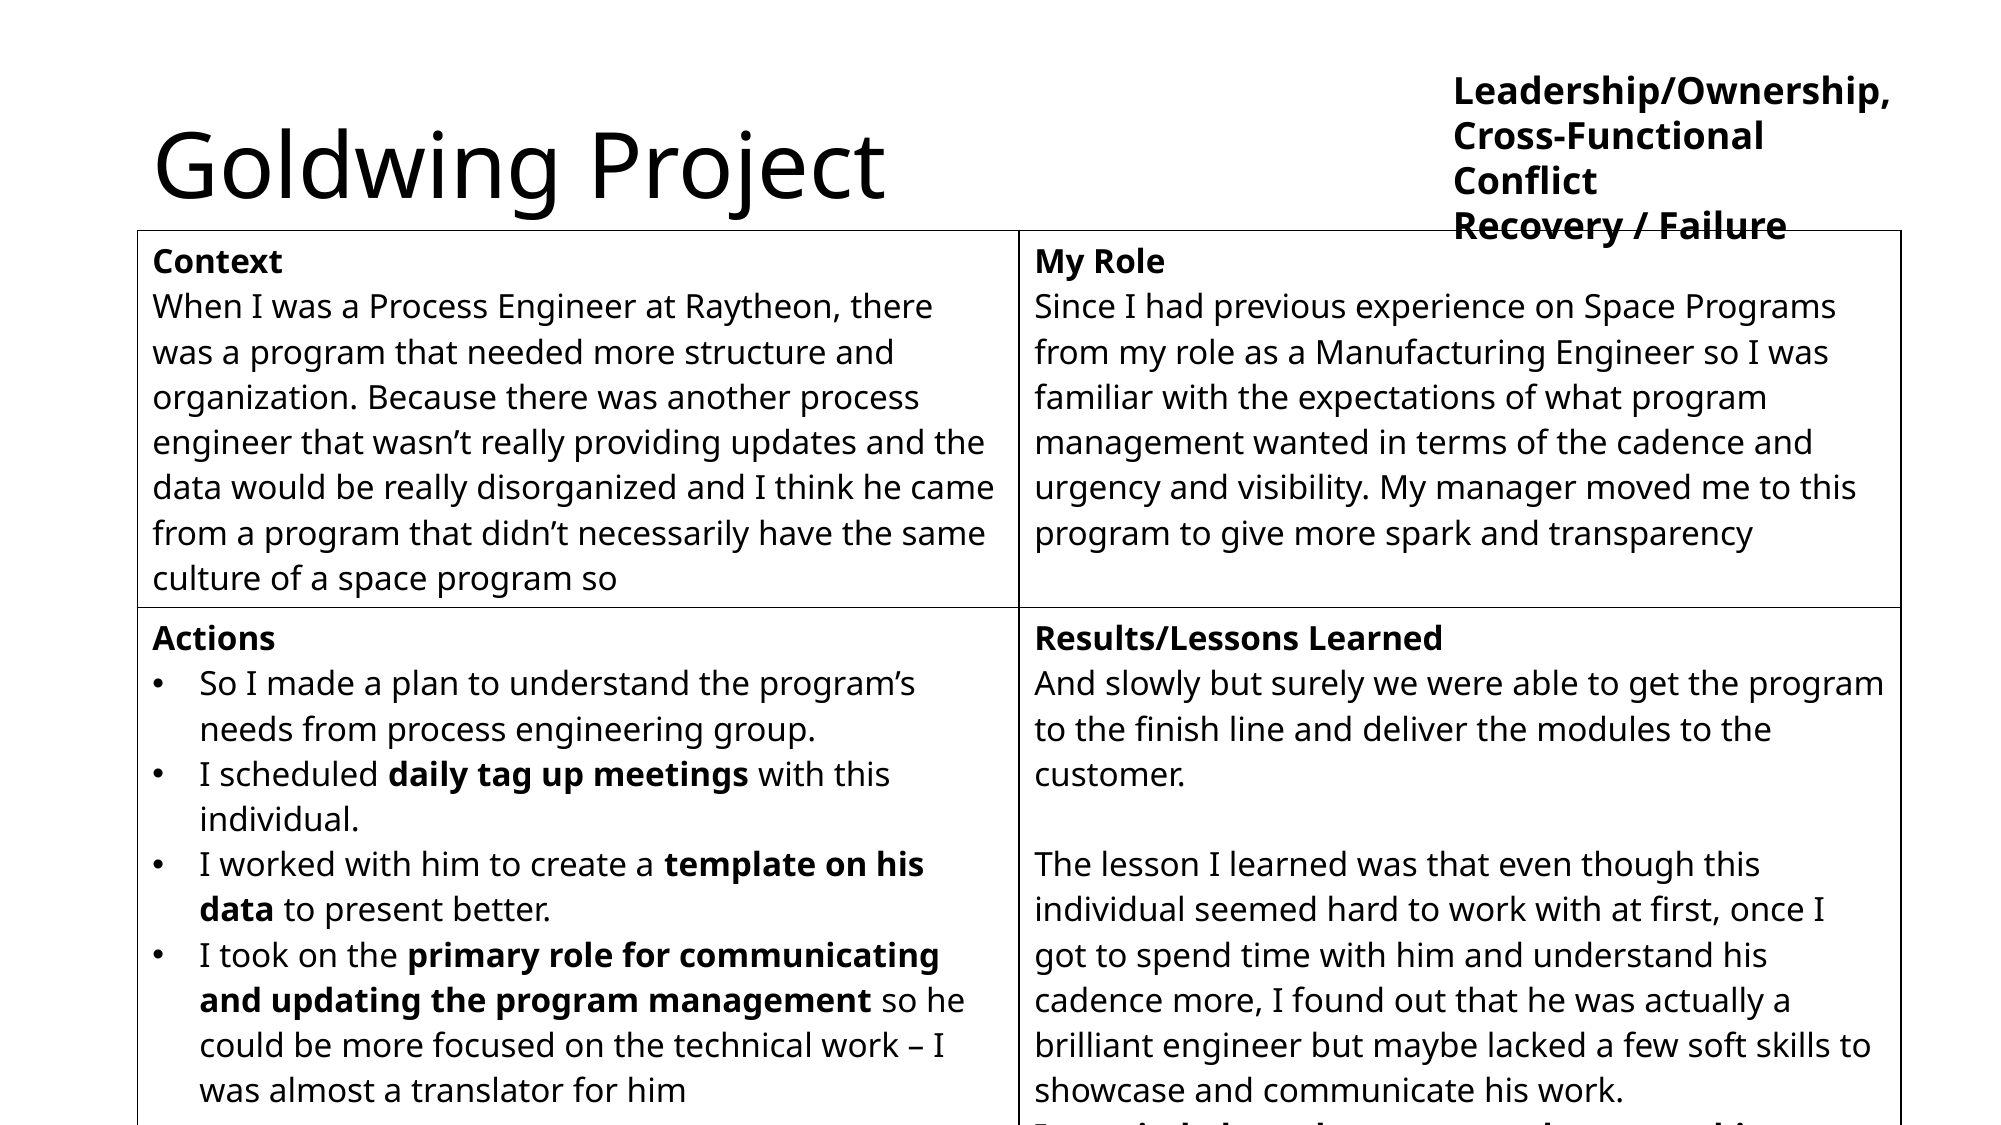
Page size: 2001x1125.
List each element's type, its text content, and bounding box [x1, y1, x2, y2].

table_cell Actions So I made a plan to understand the program’s needs from process engineering group. I scheduled daily tag up meetings with this individual. I worked with him to create a template on his data to present better. I took on the primary role for communicating and updating the program management so he could be more focused on the technical work – I was almost a translator for him [138, 608, 1018, 1125]
text_box Leadership/Ownership, Cross-Functional Conflict Recovery / Failure [1438, 59, 1922, 255]
title Goldwing Project [137, 59, 1438, 230]
table_header Context When I was a Process Engineer at Raytheon, there was a program that needed more structure and organization. Because there was another process engineer that wasn’t really providing updates and the data would be really disorganized and I think he came from a program that didn’t necessarily have the same culture of a space program so [138, 231, 1018, 607]
table_header My Role Since I had previous experience on Space Programs from my role as a Manufacturing Engineer so I was familiar with the expectations of what program management wanted in terms of the cadence and urgency and visibility. My manager moved me to this program to give more spark and transparency [1020, 231, 1900, 607]
table_cell Results/Lessons Learned And slowly but surely we were able to get the program to the finish line and deliver the modules to the customer. The lesson I learned was that even though this individual seemed hard to work with at first, once I got to spend time with him and understand his cadence more, I found out that he was actually a brilliant engineer but maybe lacked a few soft skills to showcase and communicate his work. It reminded me that everyone has something valuable to offer; sometimes, they just need a little help to show it. [1020, 608, 1900, 1125]
